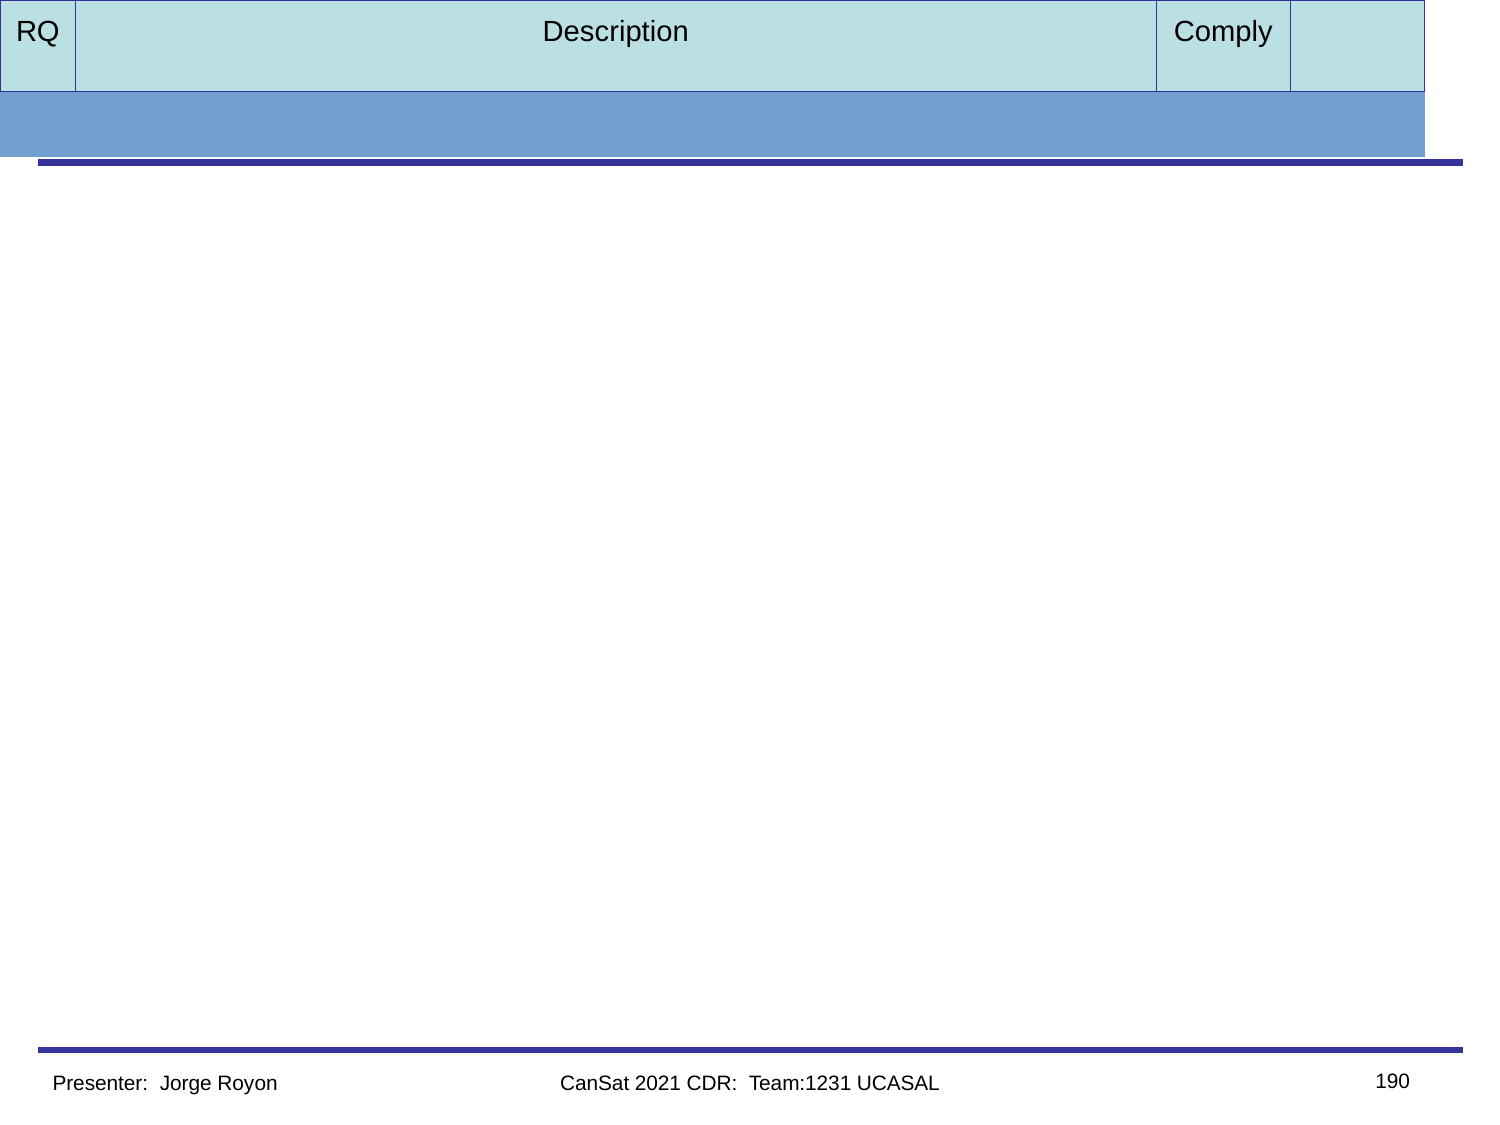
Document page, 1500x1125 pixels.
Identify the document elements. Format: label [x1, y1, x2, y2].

table_header [1157, 1, 1290, 91]
slide_number [1312, 1059, 1425, 1100]
table_header [1, 1, 75, 91]
table_header [76, 1, 1156, 91]
text_box [37, 1062, 413, 1103]
footer [450, 1062, 1050, 1103]
table_header [1291, 1, 1424, 91]
